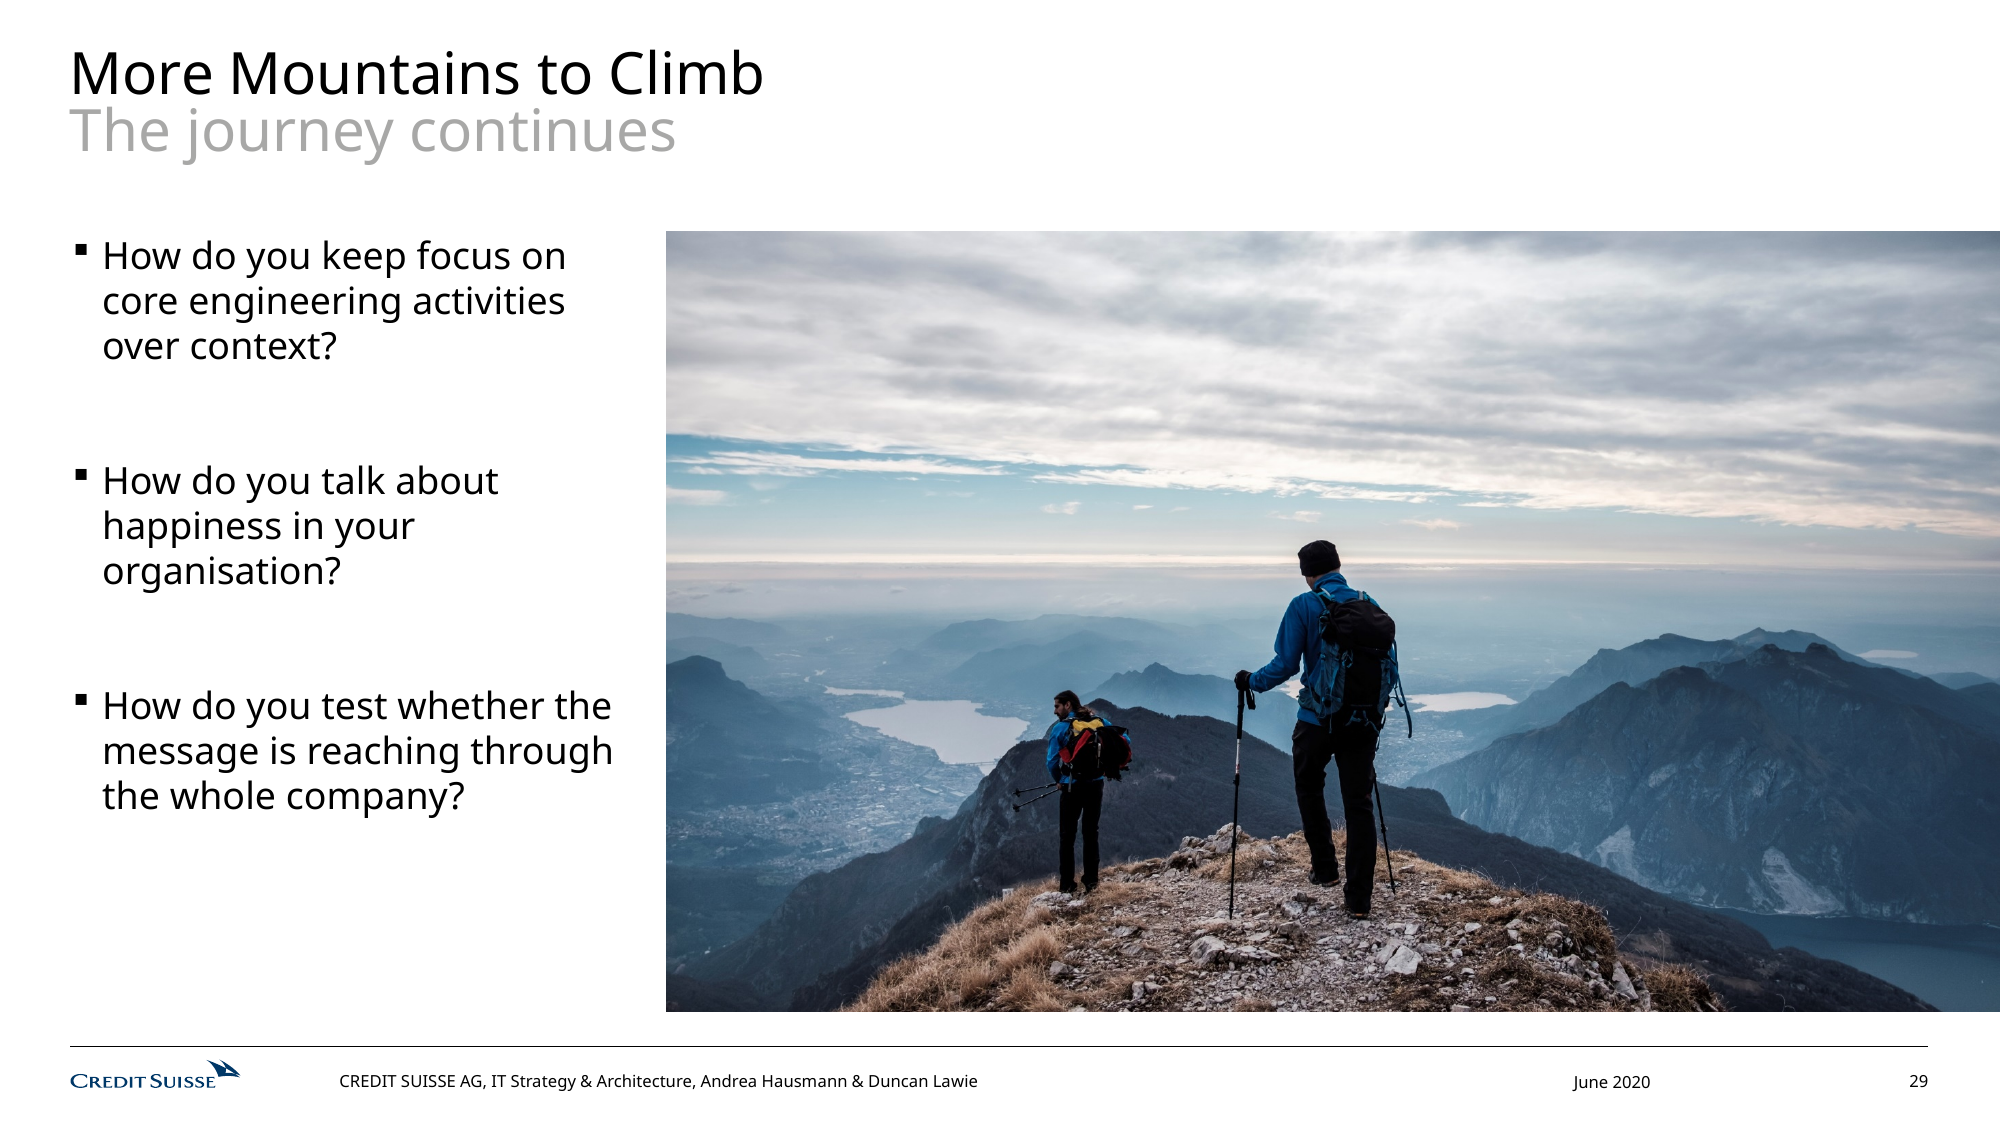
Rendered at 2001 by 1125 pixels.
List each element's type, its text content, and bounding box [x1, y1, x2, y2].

footer CREDIT SUISSE AG, IT Strategy & Architecture, Andrea Hausmann & Duncan Lawie [339, 1071, 1512, 1092]
picture [666, 231, 2000, 1012]
title More Mountains to Climb The journey continues [70, 48, 1929, 179]
text_box How do you keep focus on core engineering activities over context? How do you talk about happiness in your organisation? How do you test whether the message is reaching through the whole company? [72, 231, 624, 817]
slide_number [1573, 1071, 1819, 1092]
slide_number 29 [1849, 1071, 1929, 1092]
